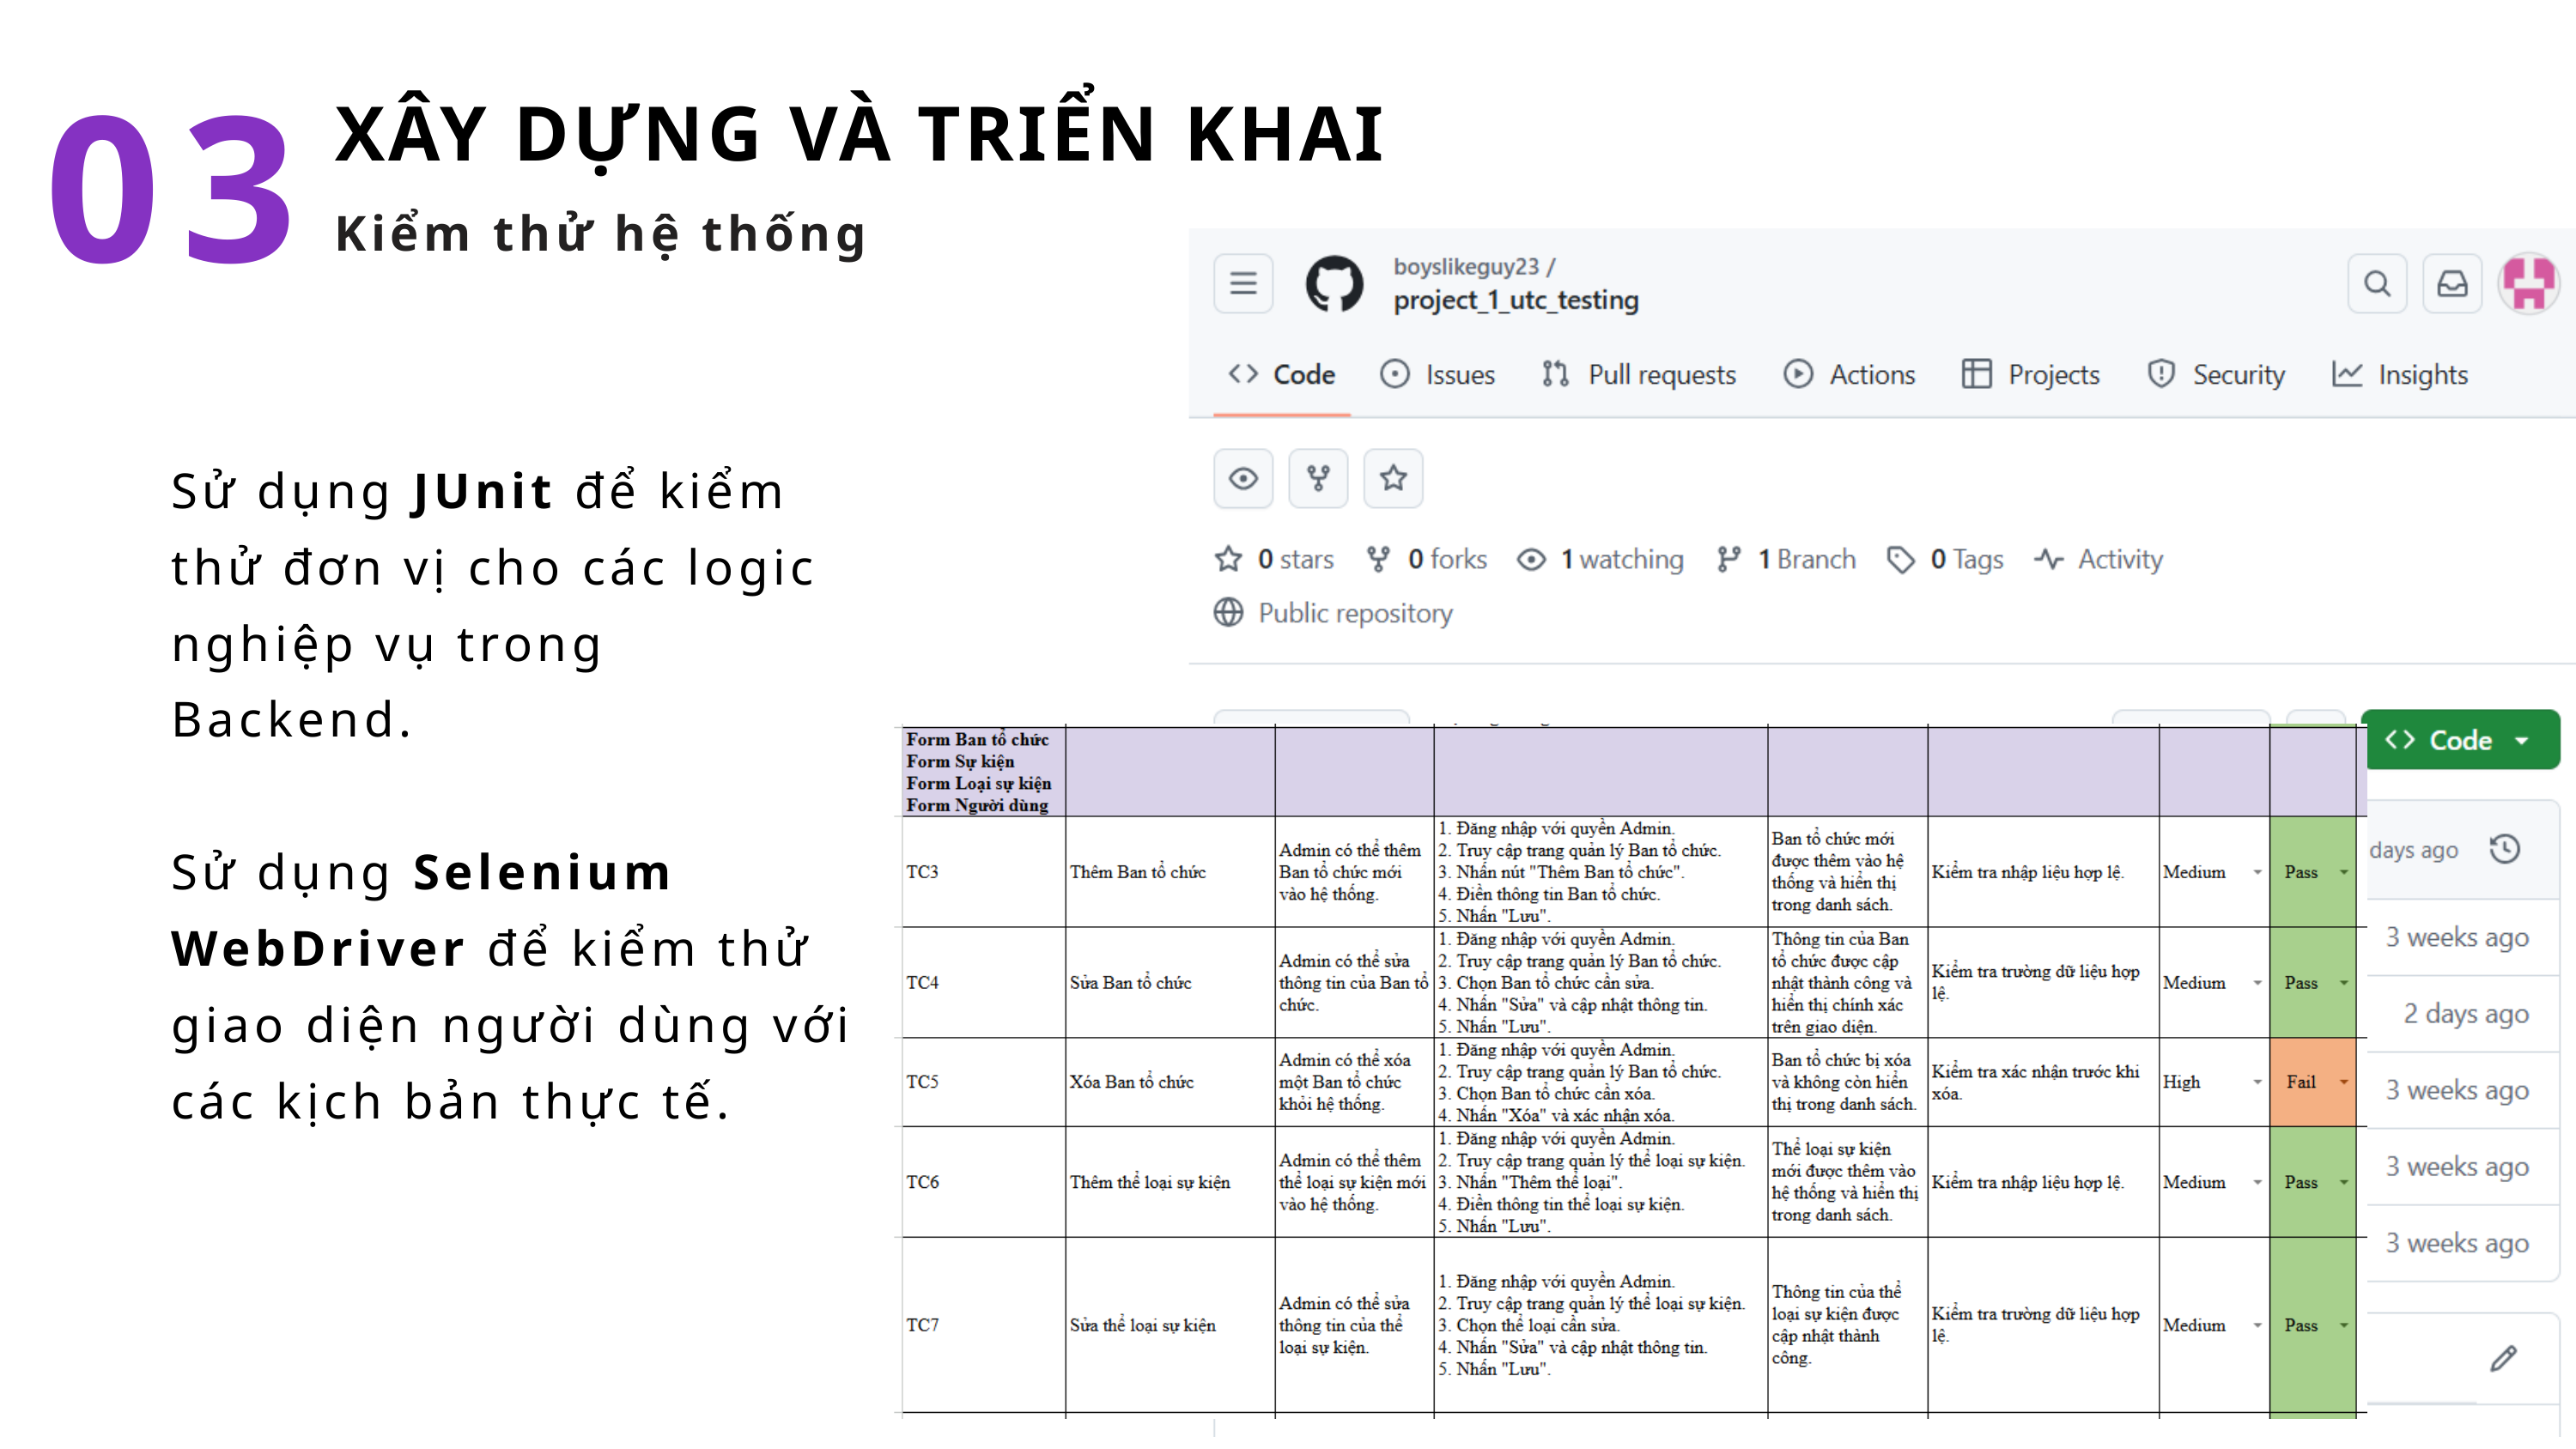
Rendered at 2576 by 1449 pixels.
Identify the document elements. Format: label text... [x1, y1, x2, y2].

text_box Kiểm thử hệ thống [334, 192, 895, 261]
text_box [894, 724, 2367, 1419]
text_box [1188, 228, 2576, 1437]
text_box 03 [22, 19, 320, 303]
text_box Sử dụng JUnit để kiểm thử đơn vị cho các logic nghiệp vụ trong Backend. Sử dụng Selenium WebDriver để kiểm thử giao diện người dùng với các kịch bản thực tế. [171, 441, 862, 1129]
text_box XÂY DỰNG VÀ TRIỂN KHAI [335, 70, 2044, 176]
